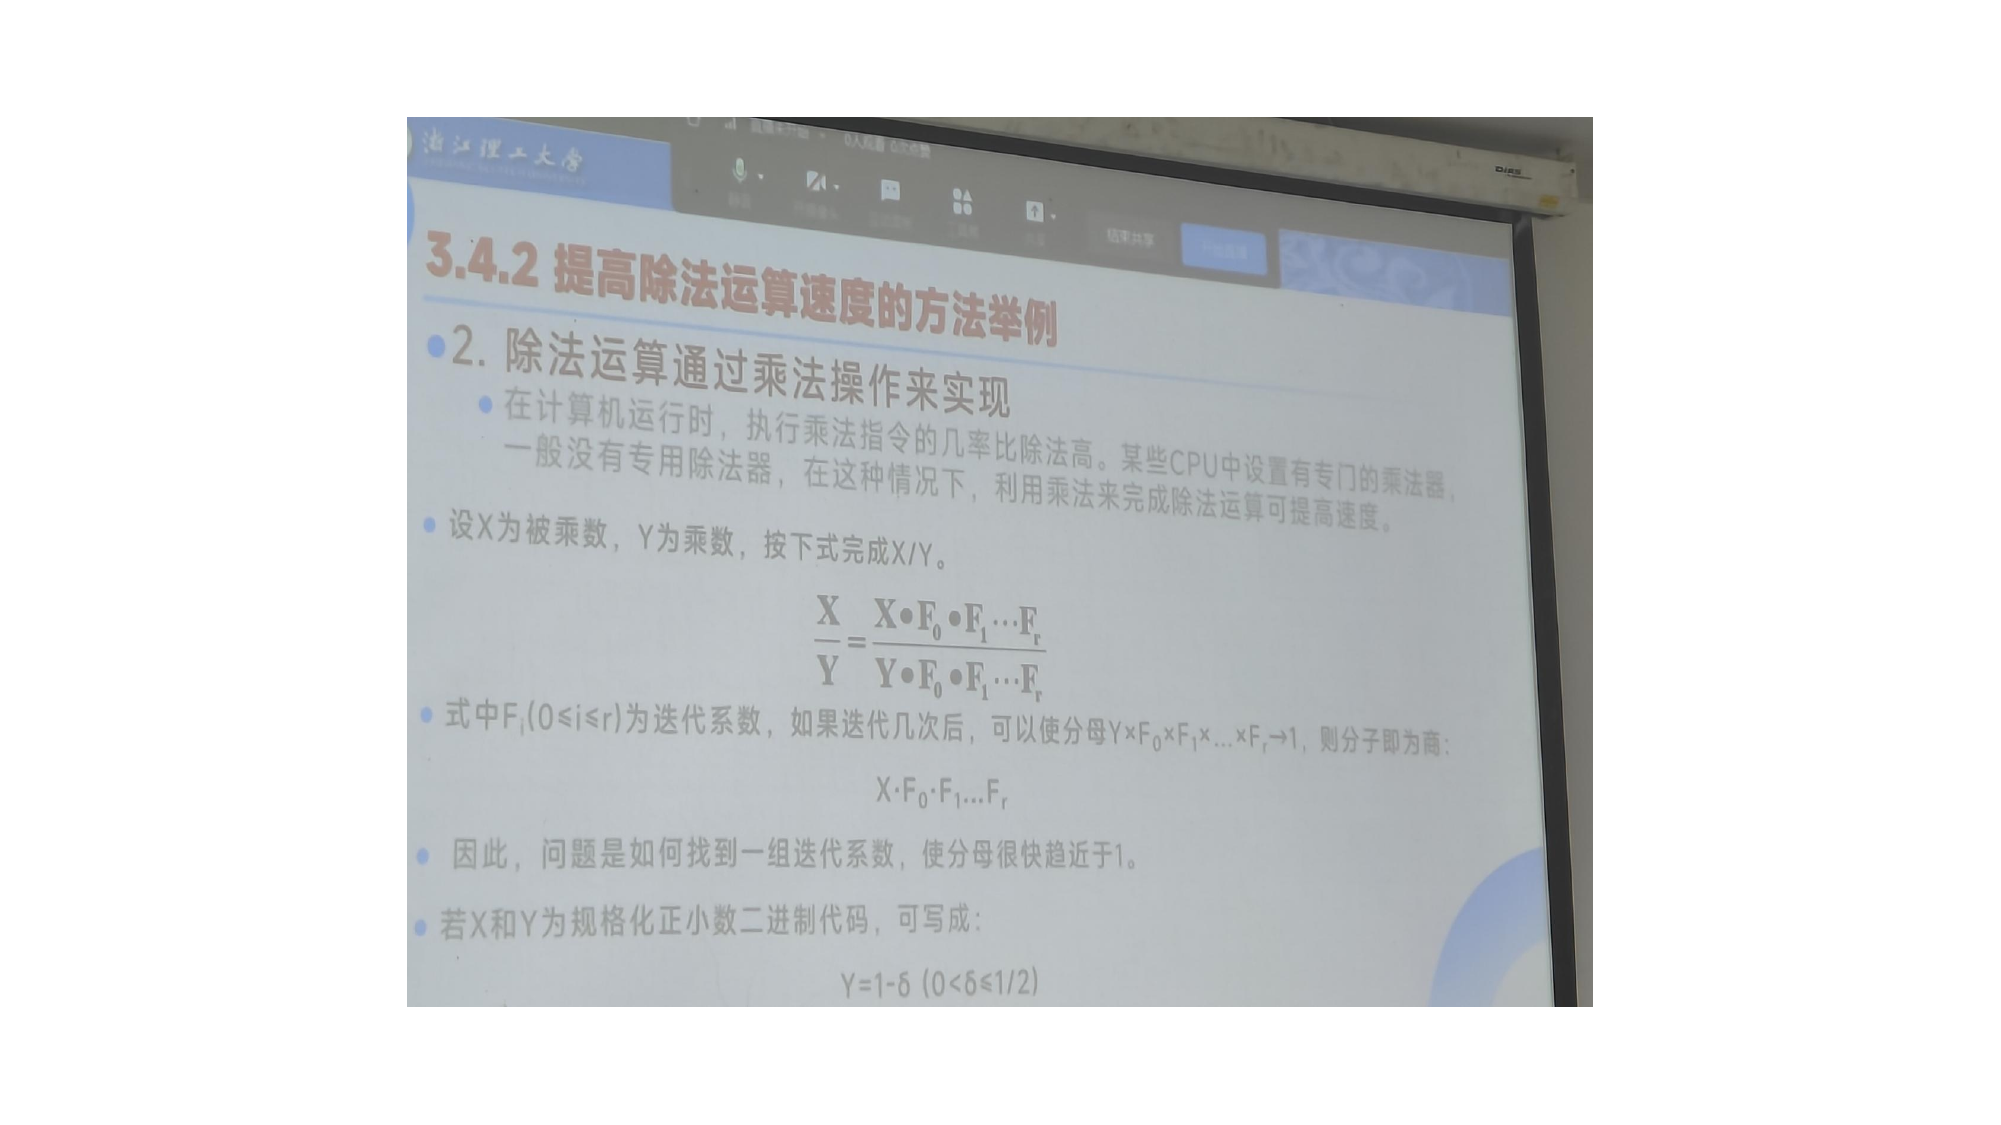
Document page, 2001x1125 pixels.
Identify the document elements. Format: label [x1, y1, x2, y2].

picture [406, 117, 1594, 1008]
